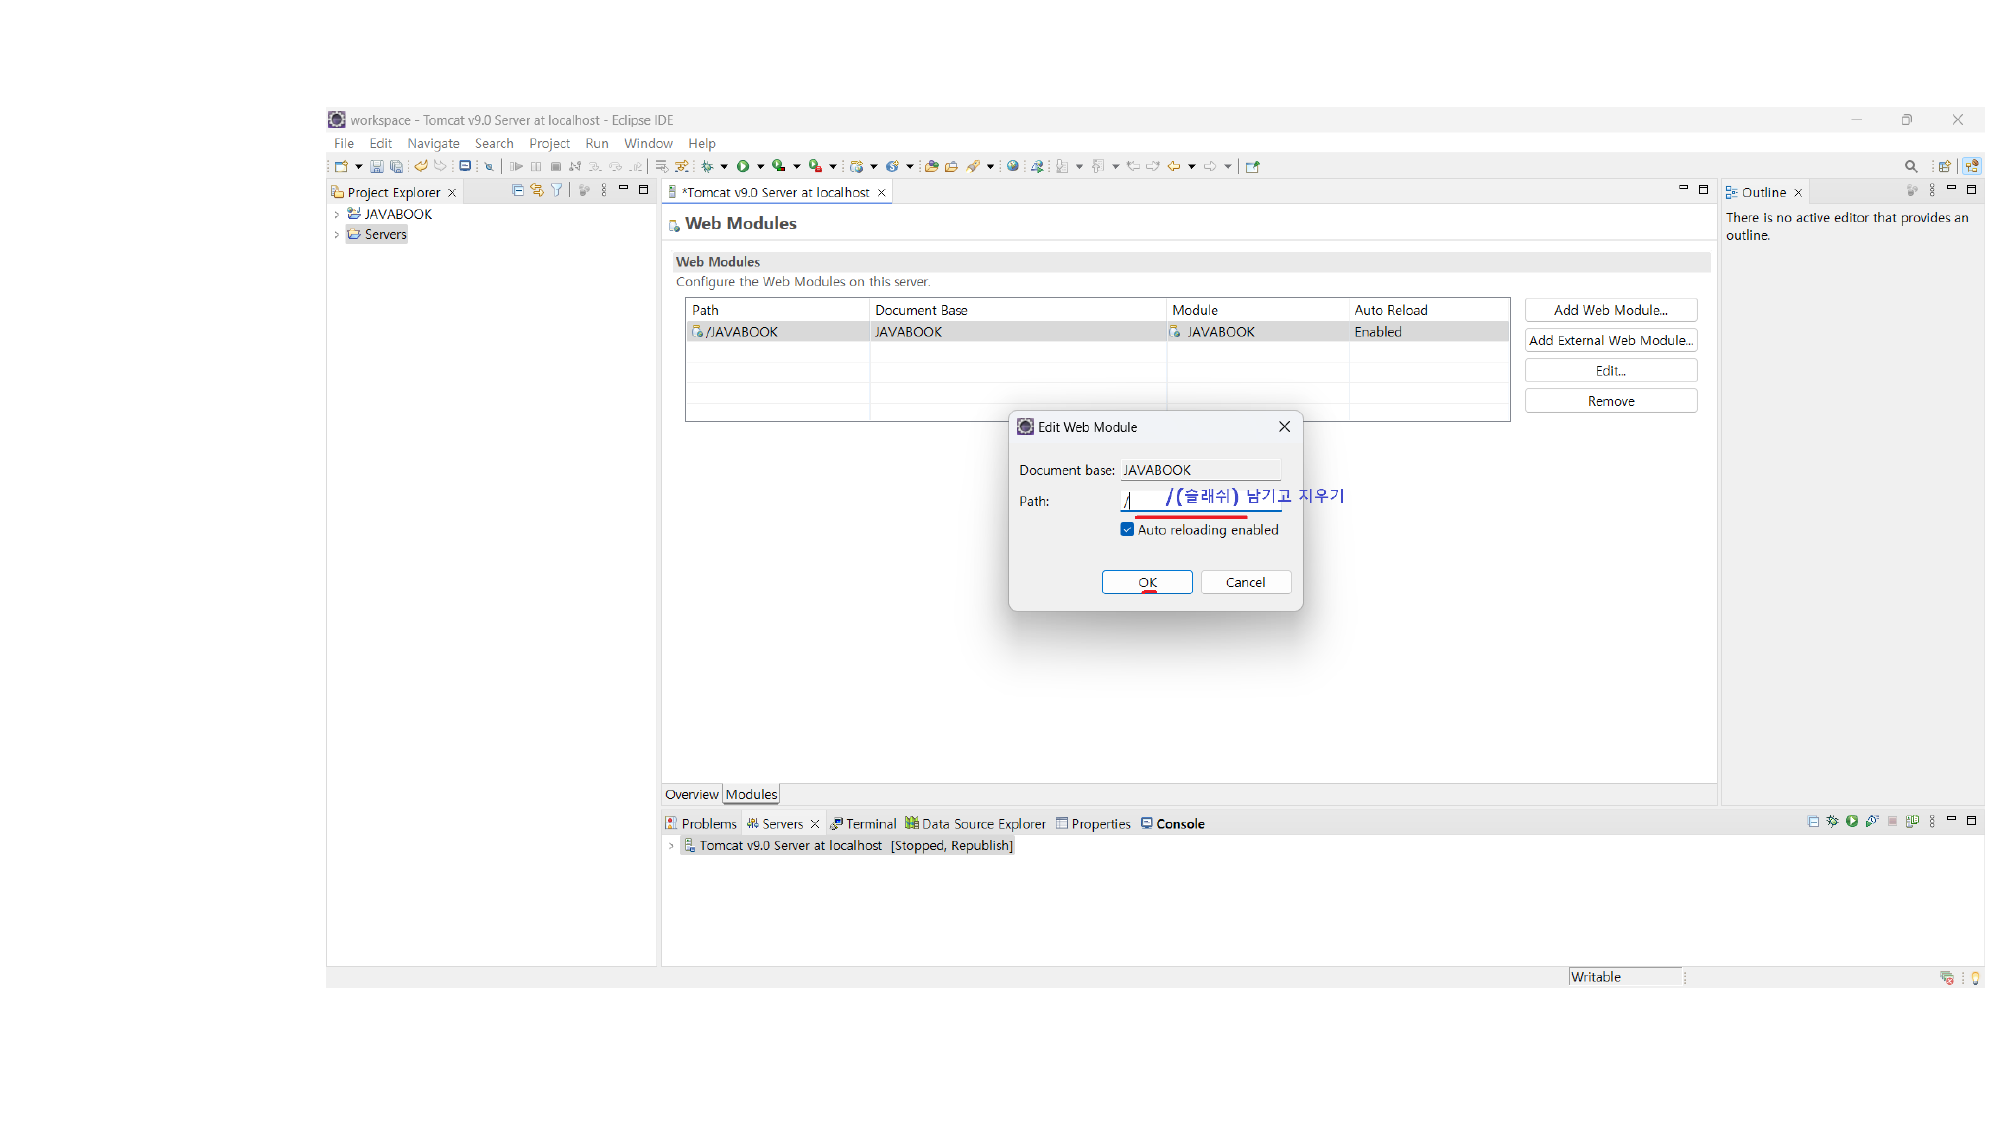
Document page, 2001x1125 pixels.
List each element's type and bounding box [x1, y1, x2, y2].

picture [326, 107, 1985, 988]
